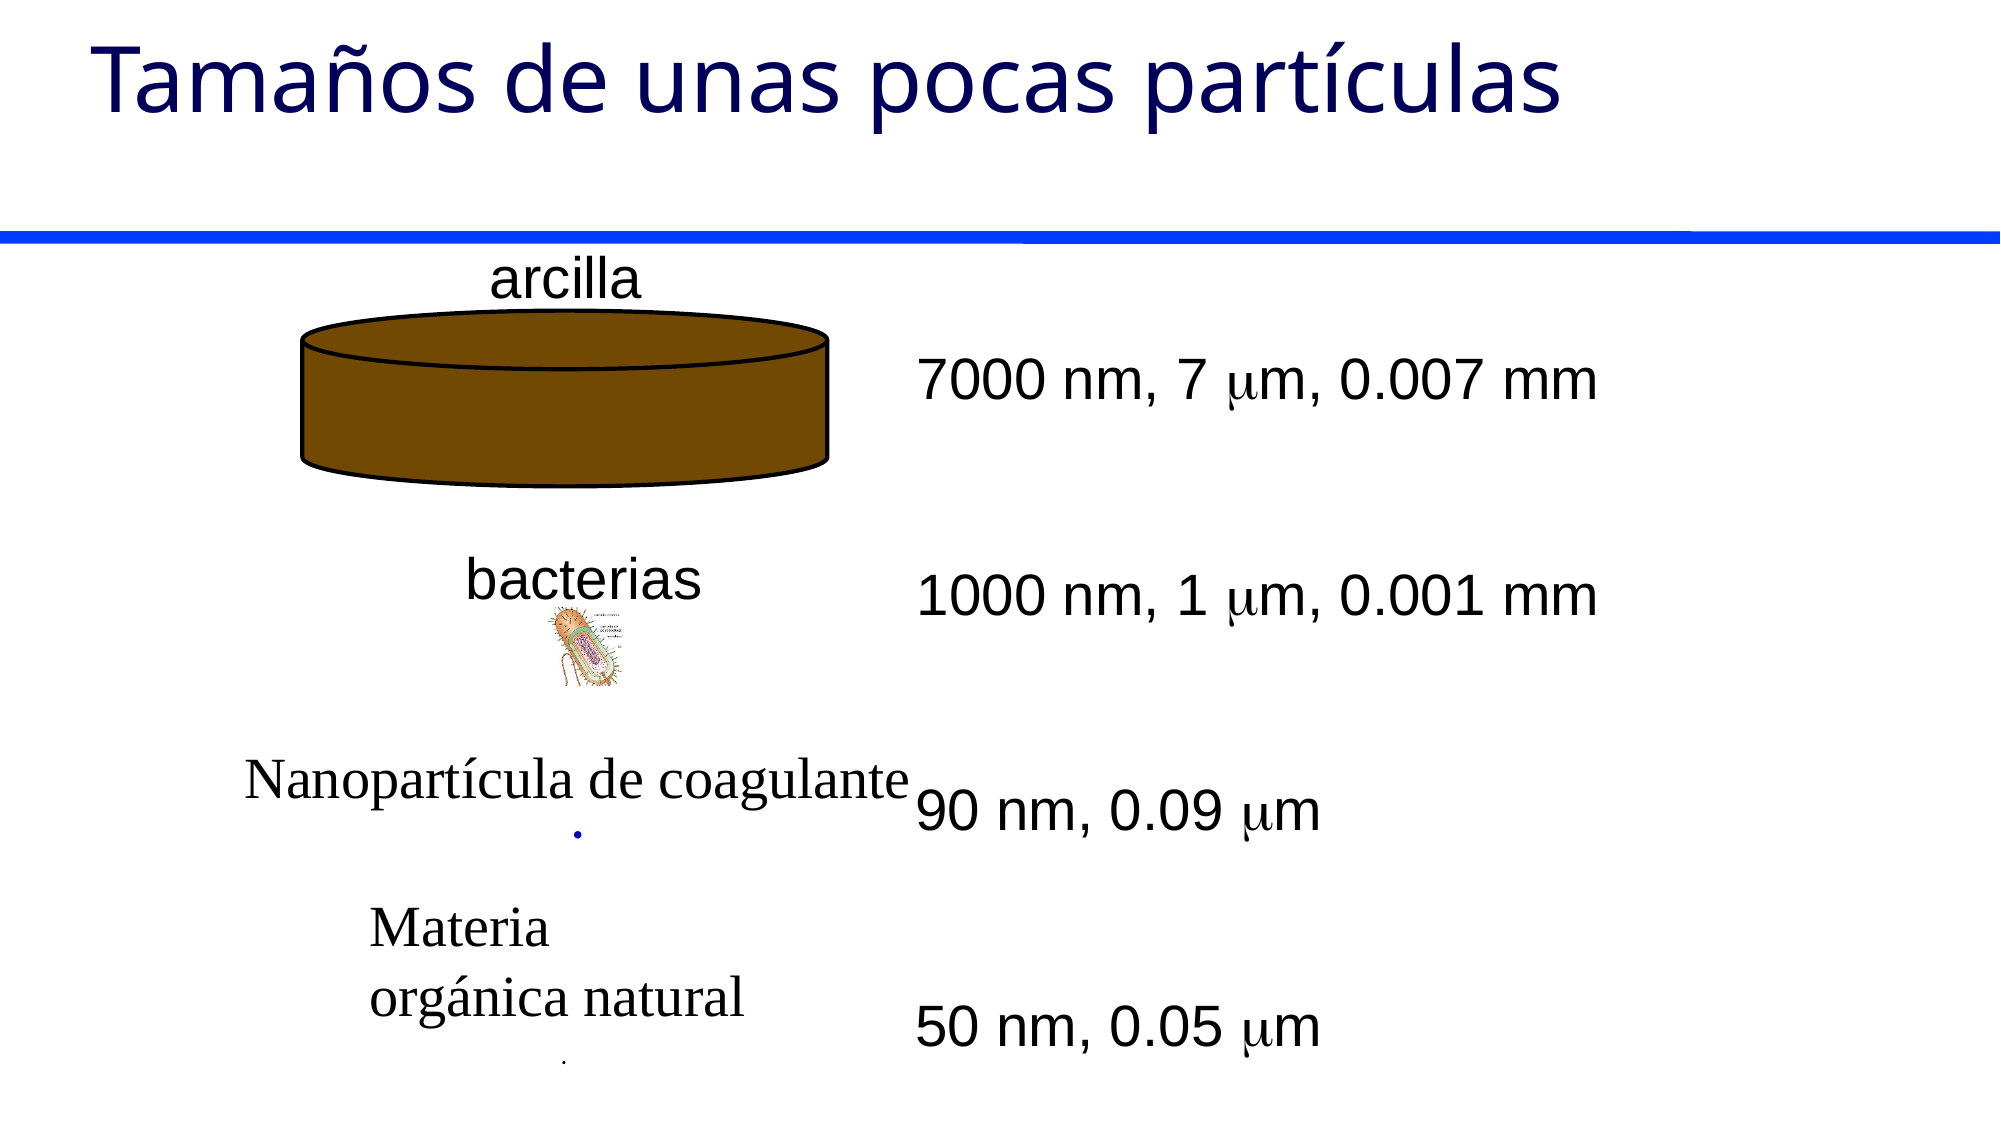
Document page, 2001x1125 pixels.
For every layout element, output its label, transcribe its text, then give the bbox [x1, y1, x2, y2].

text_box 7000 nm, 7 mm, 0.007 mm [902, 333, 1615, 419]
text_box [354, 880, 773, 1108]
text_box 90 nm, 0.09 mm [934, 765, 1338, 850]
text_box 1000 nm, 1 mm, 0.001 mm [902, 549, 1615, 635]
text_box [225, 732, 930, 890]
text_box 50 nm, 0.05 mm [900, 980, 1338, 1066]
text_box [302, 232, 828, 487]
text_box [449, 533, 720, 687]
title Tamaños de unas pocas partículas [75, 37, 1930, 225]
